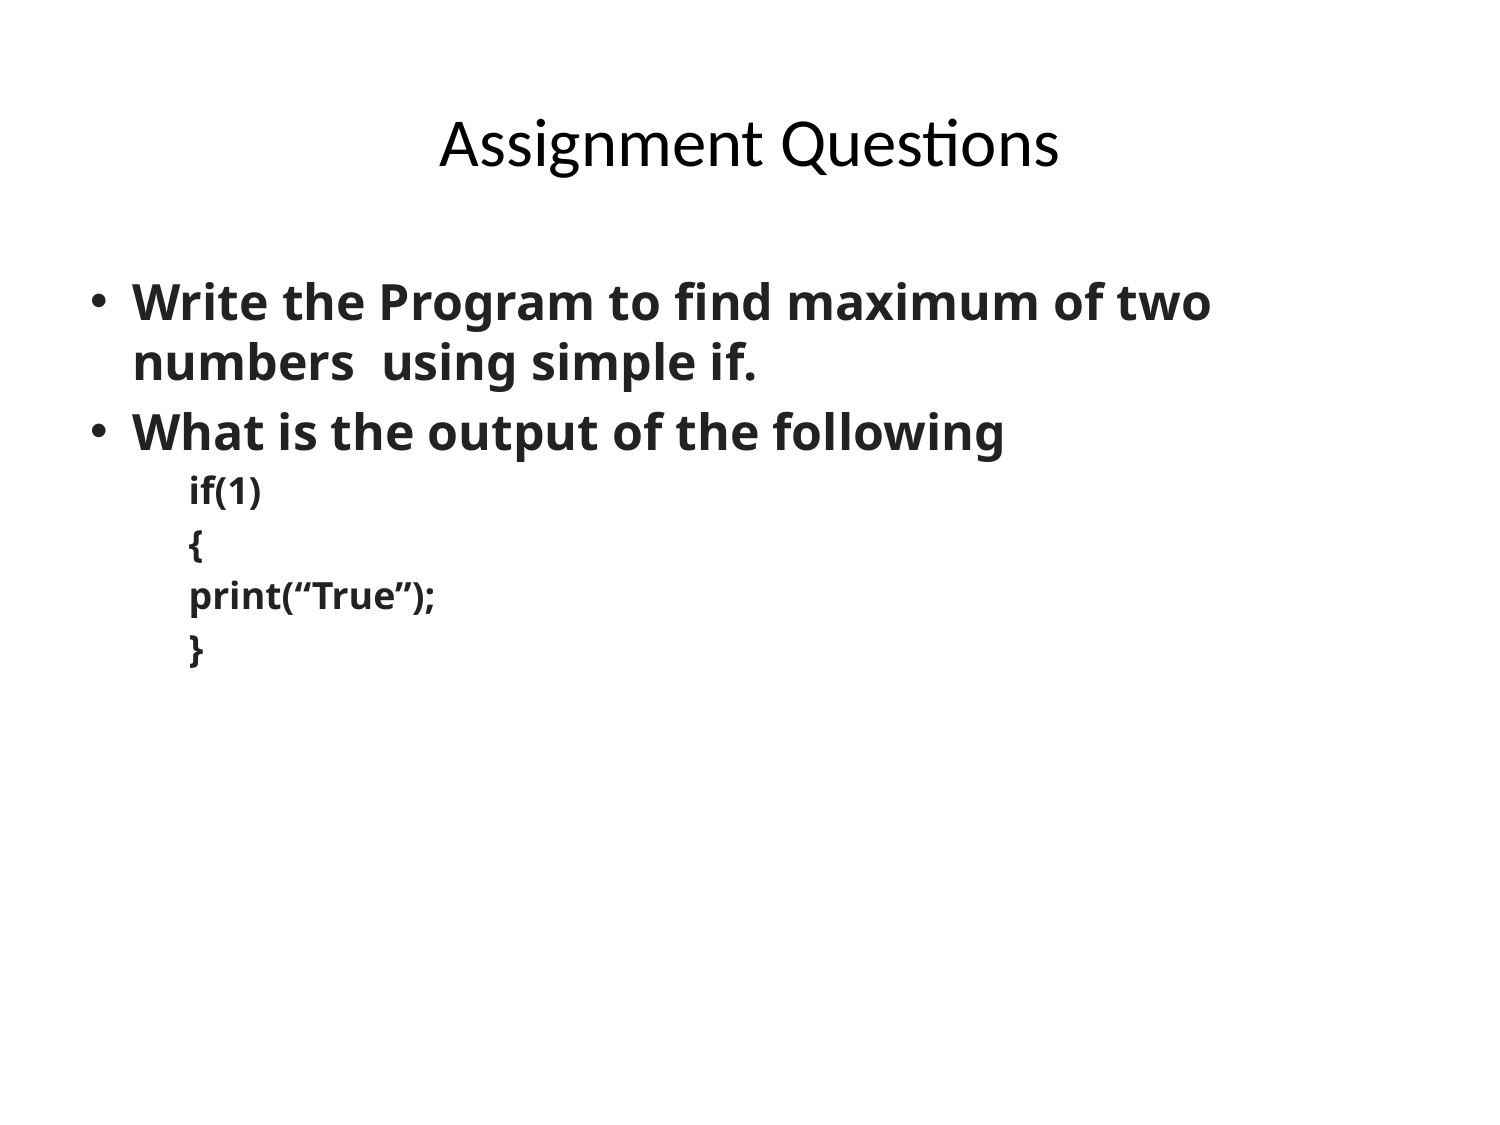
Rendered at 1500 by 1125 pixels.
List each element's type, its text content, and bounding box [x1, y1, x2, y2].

title Assignment Questions [75, 45, 1425, 233]
list Write the Program to find maximum of two numbers using simple if. What is the output of the following if(1) { print(“True”); } [75, 262, 1425, 1005]
